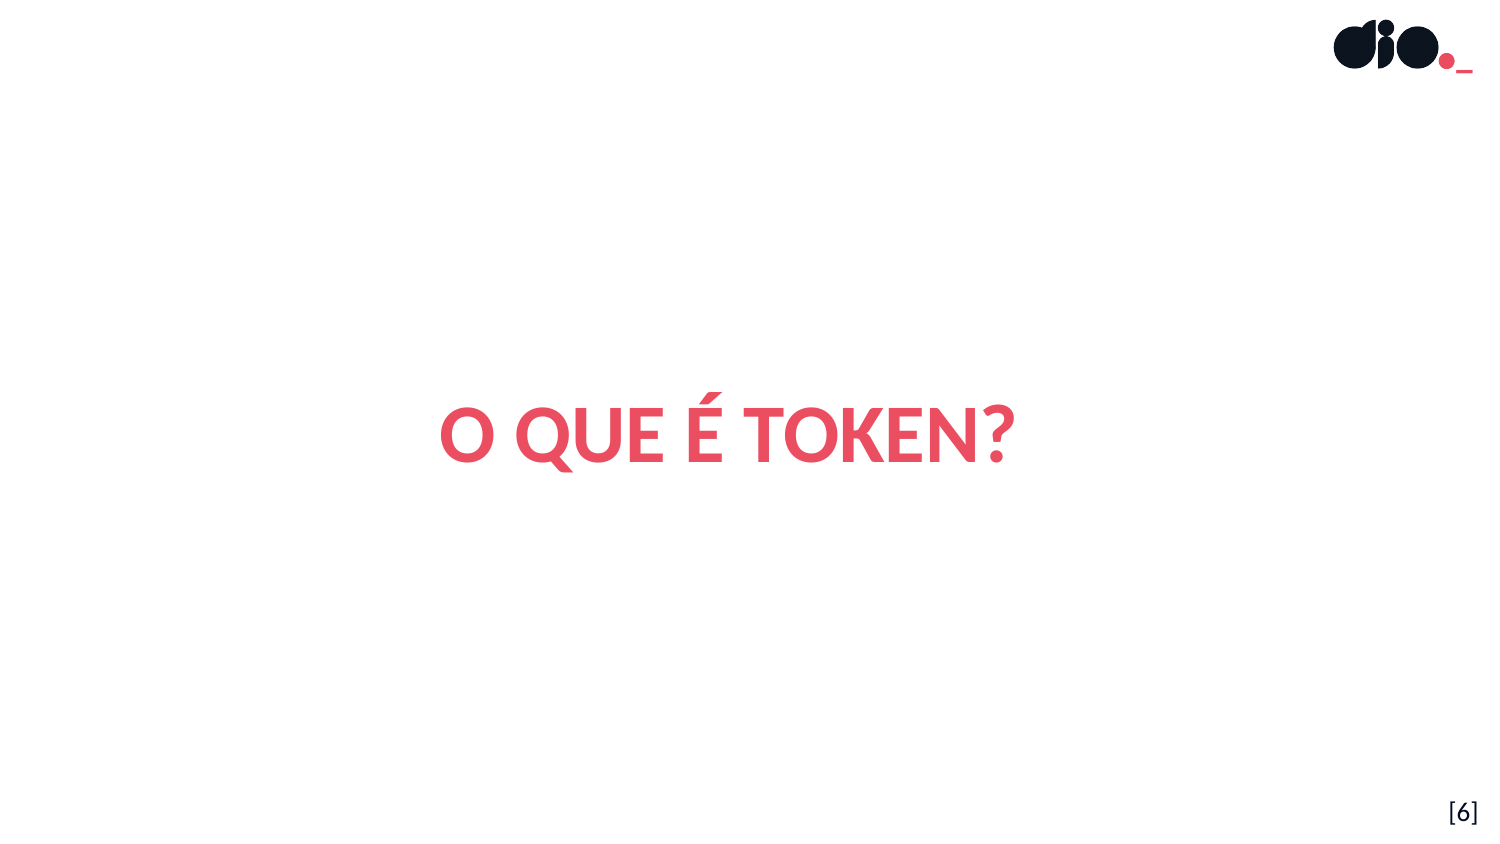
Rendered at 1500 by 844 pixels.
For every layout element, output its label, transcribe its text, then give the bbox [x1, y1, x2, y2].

slide_number [6] [1403, 779, 1494, 844]
text_box O QUE É TOKEN? [424, 352, 1125, 492]
picture [1333, 19, 1473, 74]
